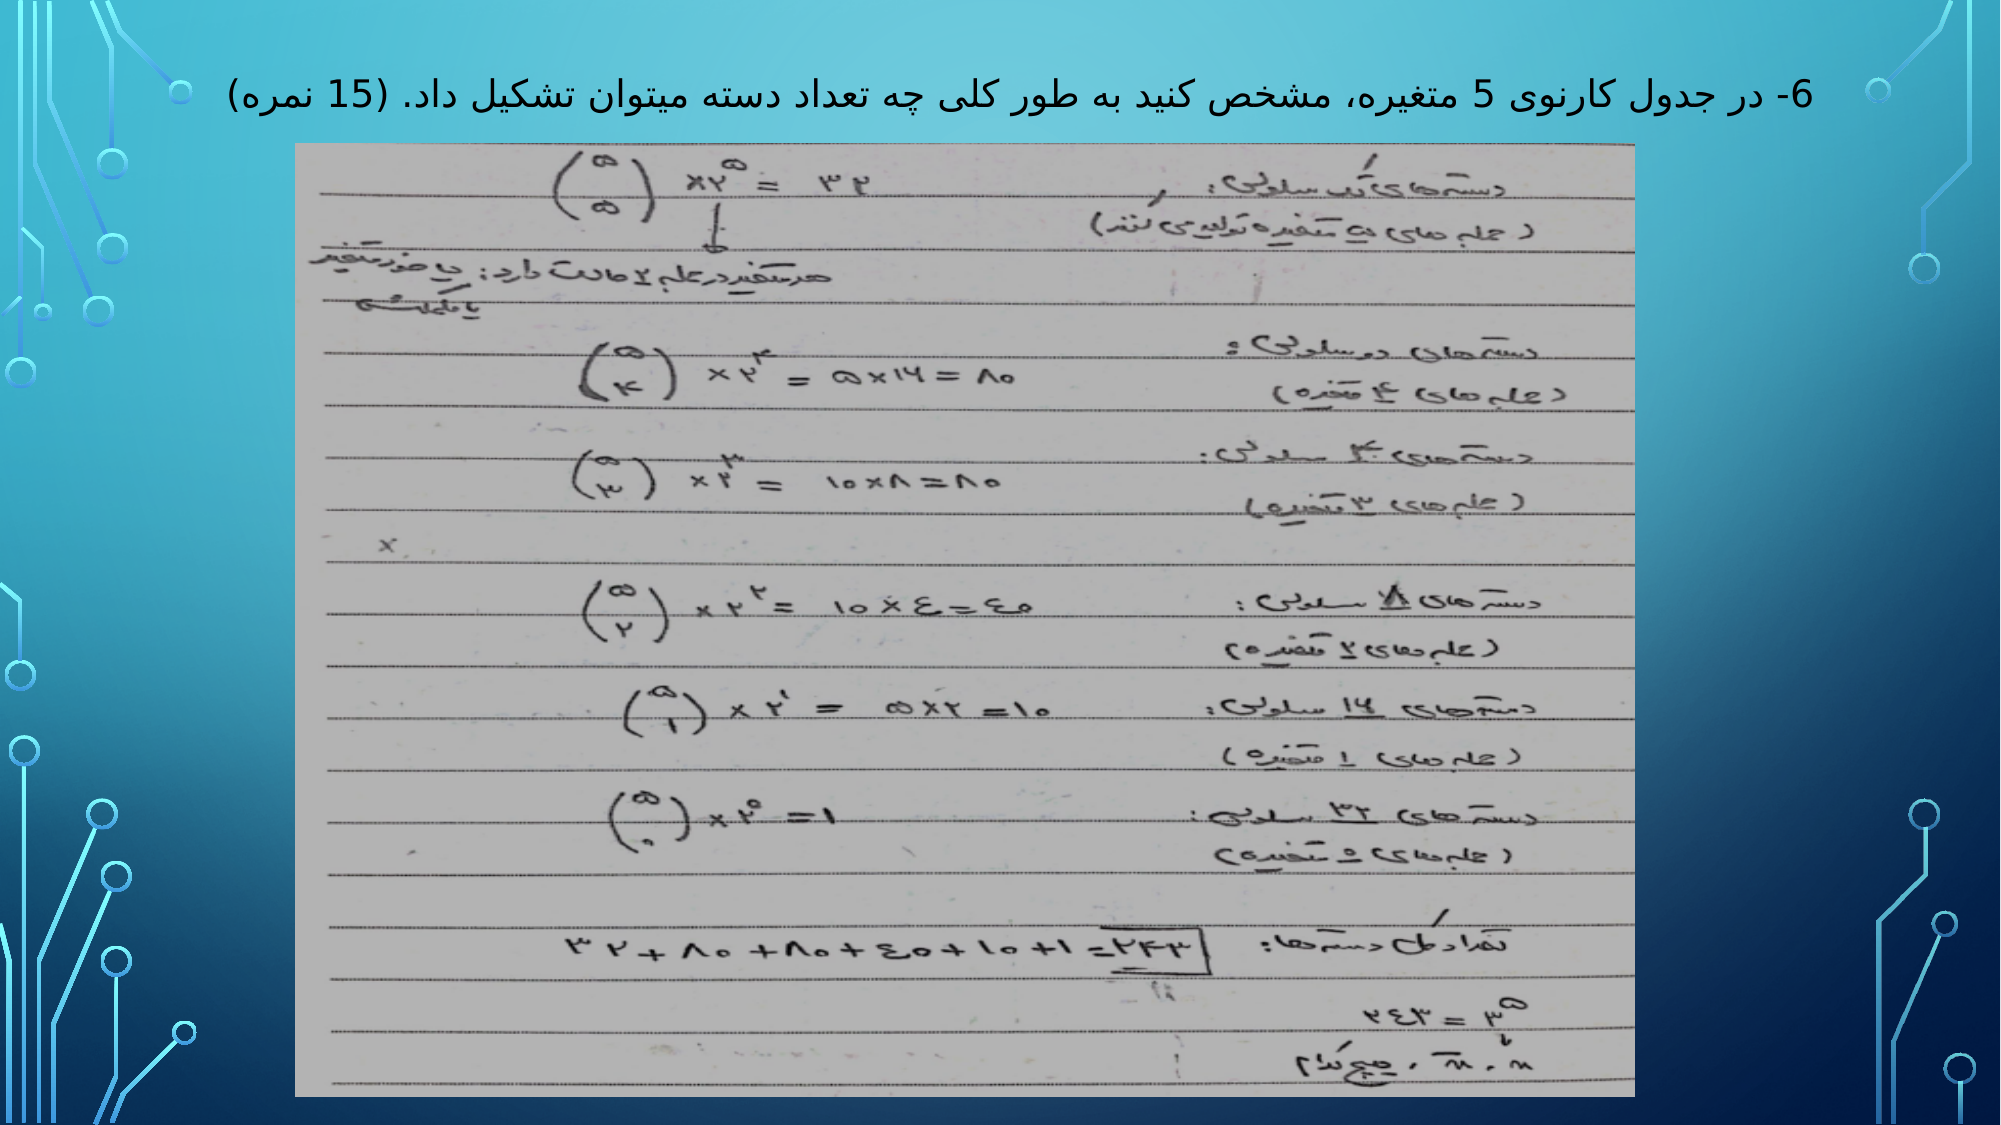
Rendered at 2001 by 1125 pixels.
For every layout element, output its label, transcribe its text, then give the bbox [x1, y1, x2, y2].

title 6- در جدول کارنوی 5 متغیره، مشخص کنید به طور کلی چه تعداد دسته می­توان تشکیل داد. (15 نمره) [204, 46, 1830, 144]
picture [295, 143, 1635, 1098]
